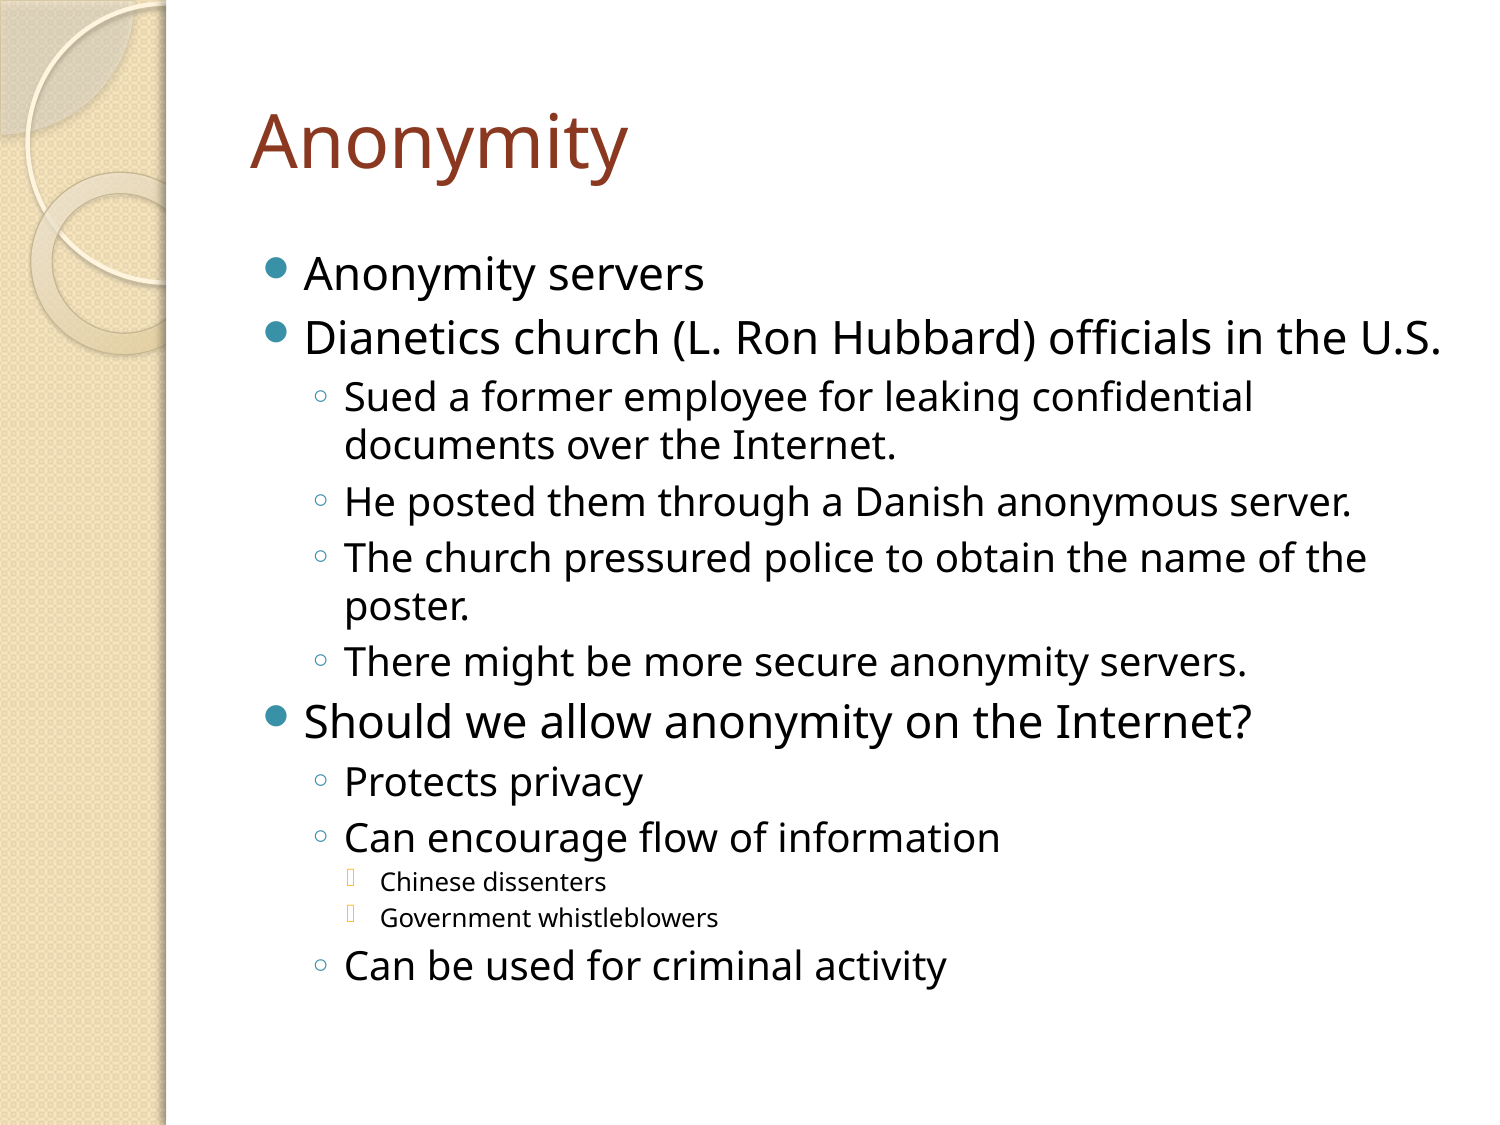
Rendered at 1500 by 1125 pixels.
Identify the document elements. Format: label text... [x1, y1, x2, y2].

title Anonymity [235, 45, 1466, 233]
list Anonymity servers Dianetics church (L. Ron Hubbard) officials in the U.S. Sued a former employee for leaking confidential documents over the Internet. He posted them through a Danish anonymous server. The church pressured police to obtain the name of the poster. There might be more secure anonymity servers. Should we allow anonymity on the Internet? Protects privacy Can encourage flow of information Chinese dissenters Government whistleblowers Can be used for criminal activity [235, 237, 1466, 1025]
